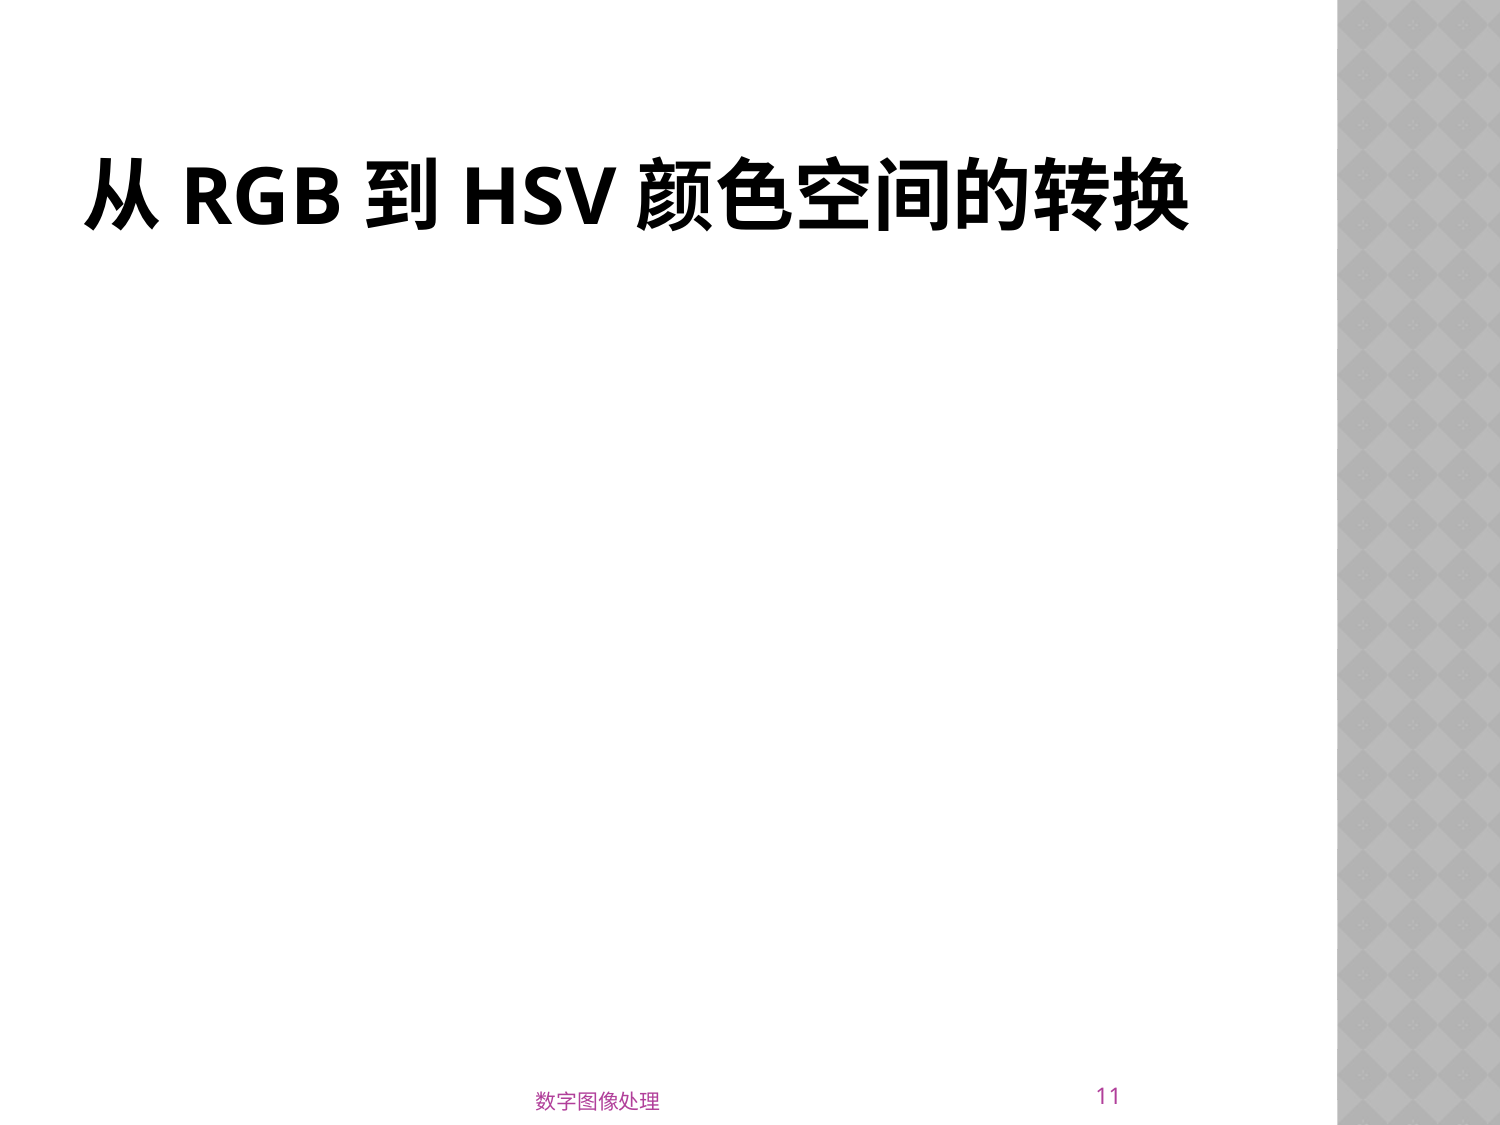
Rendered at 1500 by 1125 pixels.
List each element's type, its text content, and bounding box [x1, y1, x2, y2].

footer 数字图像处理 [75, 1075, 675, 1114]
slide_number 11 [1025, 1075, 1122, 1113]
title 从RGB到HSV颜色空间的转换 [75, 52, 1263, 240]
